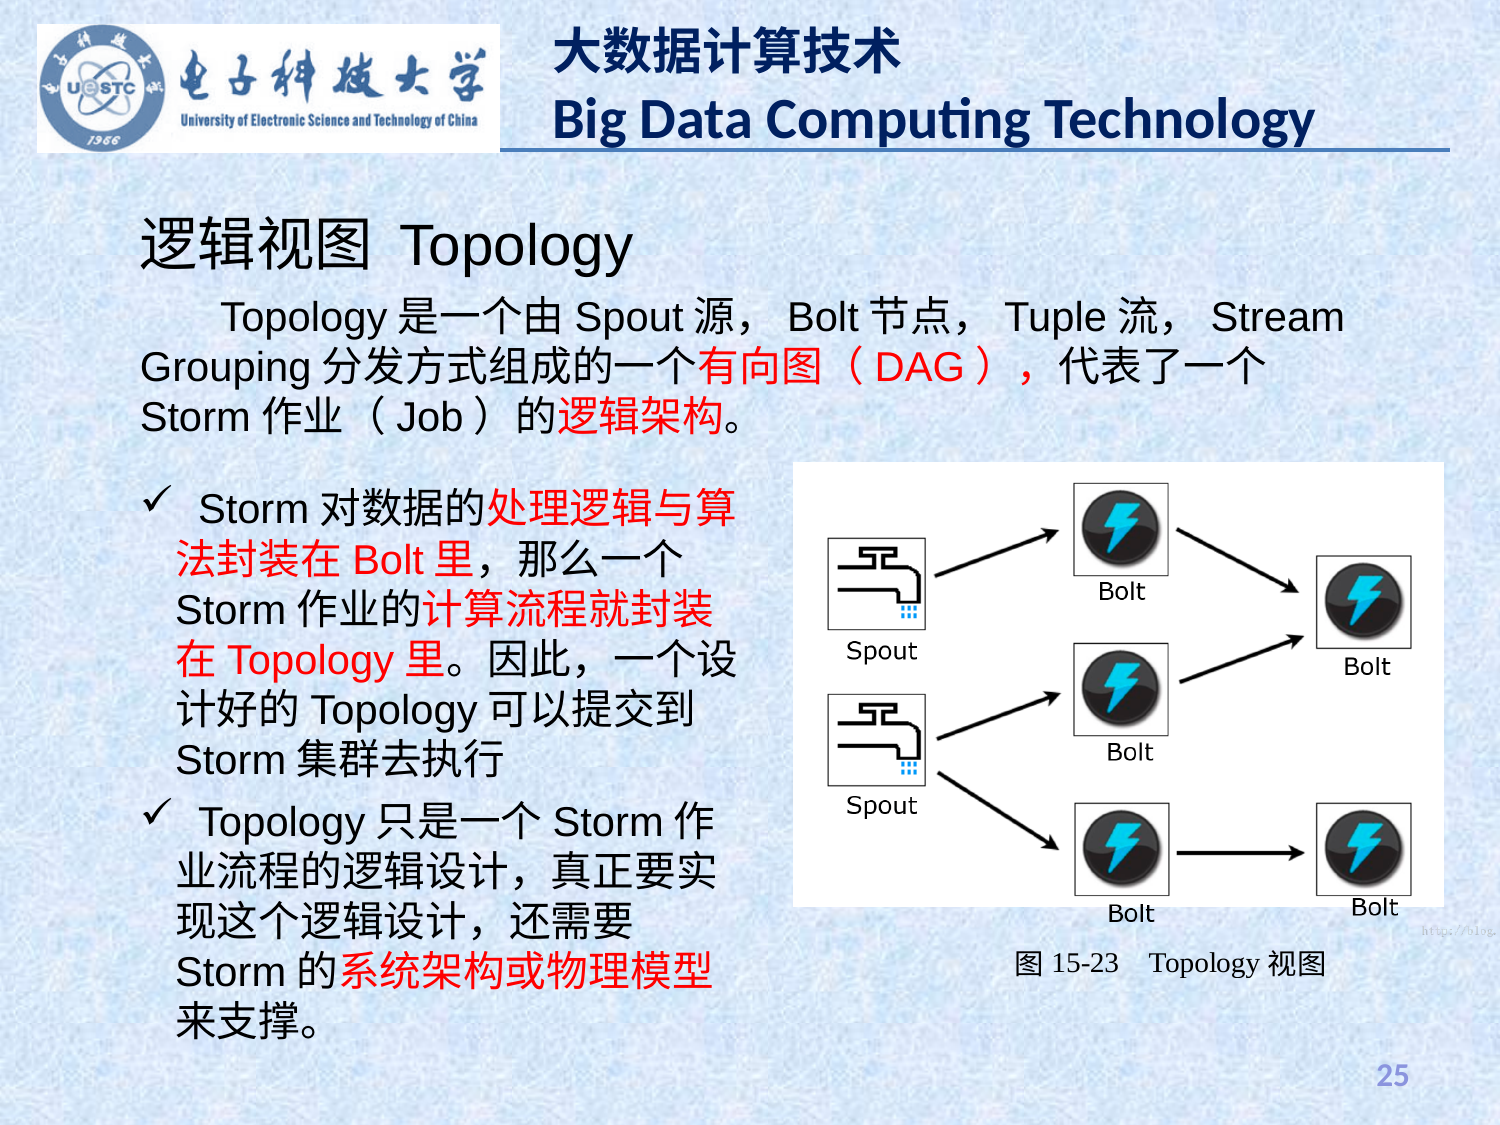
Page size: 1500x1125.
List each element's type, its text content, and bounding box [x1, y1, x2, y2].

text_box 逻辑视图 Topology Topology是一个由Spout源，Bolt节点，Tuple流，Stream Grouping分发方式组成的一个有向图（DAG），代表了一个Storm作业（Job）的逻辑架构。 [124, 199, 1400, 448]
text_box 大数据计算技术 Big Data Computing Technology [537, 12, 1450, 149]
slide_number 25 [1074, 1042, 1425, 1103]
picture [0, 0, 1500, 1125]
text_box Storm对数据的处理逻辑与算法封装在Bolt里，那么一个Storm作业的计算流程就封装在Topology里。因此，一个设计好的Topology可以提交到Storm集群去执行 Topology只是一个Storm作业流程的逻辑设计，真正要实现这个逻辑设计，还需要Storm的系统架构或物理模型来支撑。 [125, 474, 767, 1053]
